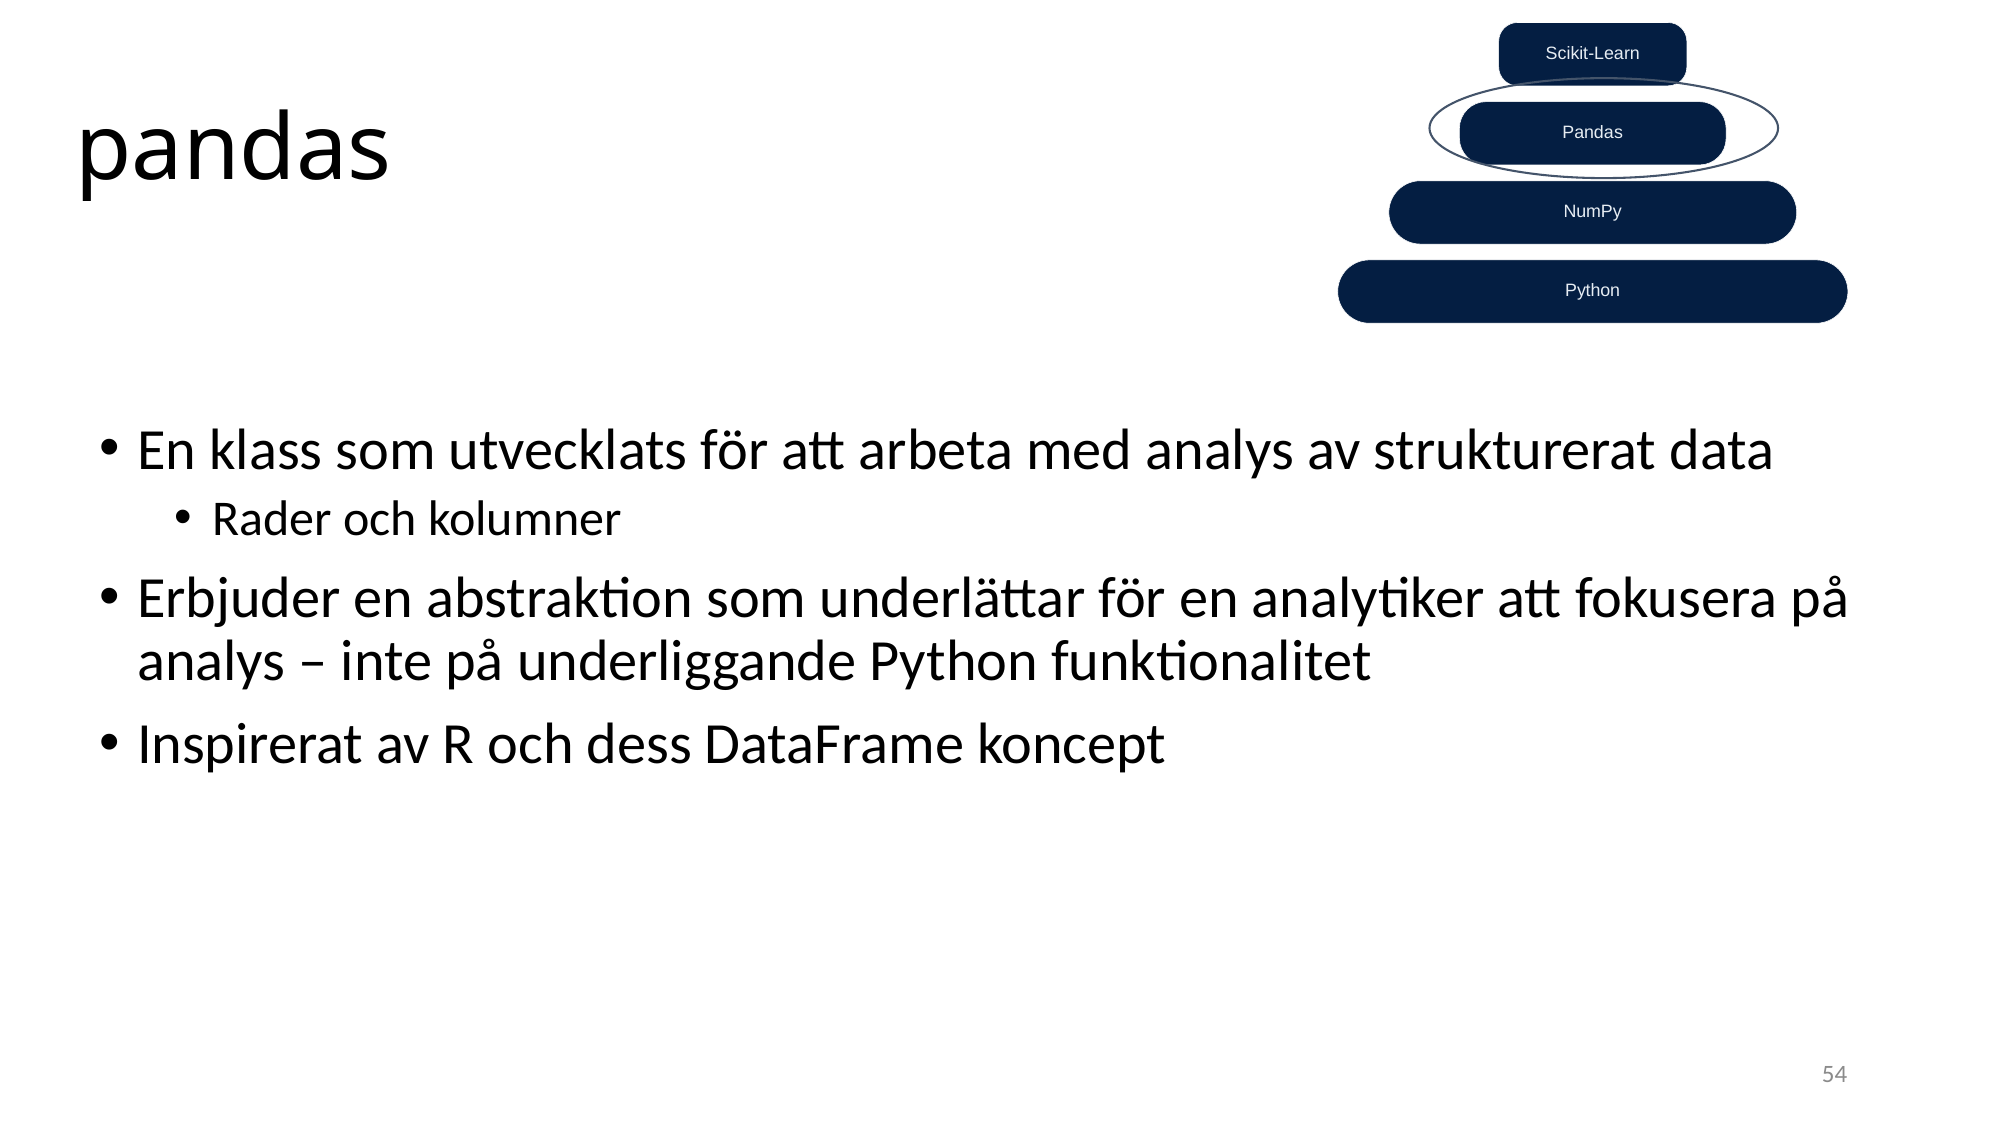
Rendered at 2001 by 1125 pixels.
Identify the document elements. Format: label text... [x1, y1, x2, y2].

list En klass som utvecklats för att arbeta med analys av strukturerat data Rader och kolumner Erbjuder en abstraktion som underlättar för en analytiker att fokusera på analys – inte på underliggande Python funktionalitet Inspirerat av R och dess DataFrame koncept [84, 411, 1916, 852]
slide_number 54 [1412, 1042, 1863, 1103]
picture [1336, 21, 1849, 324]
title pandas [60, 64, 1336, 237]
